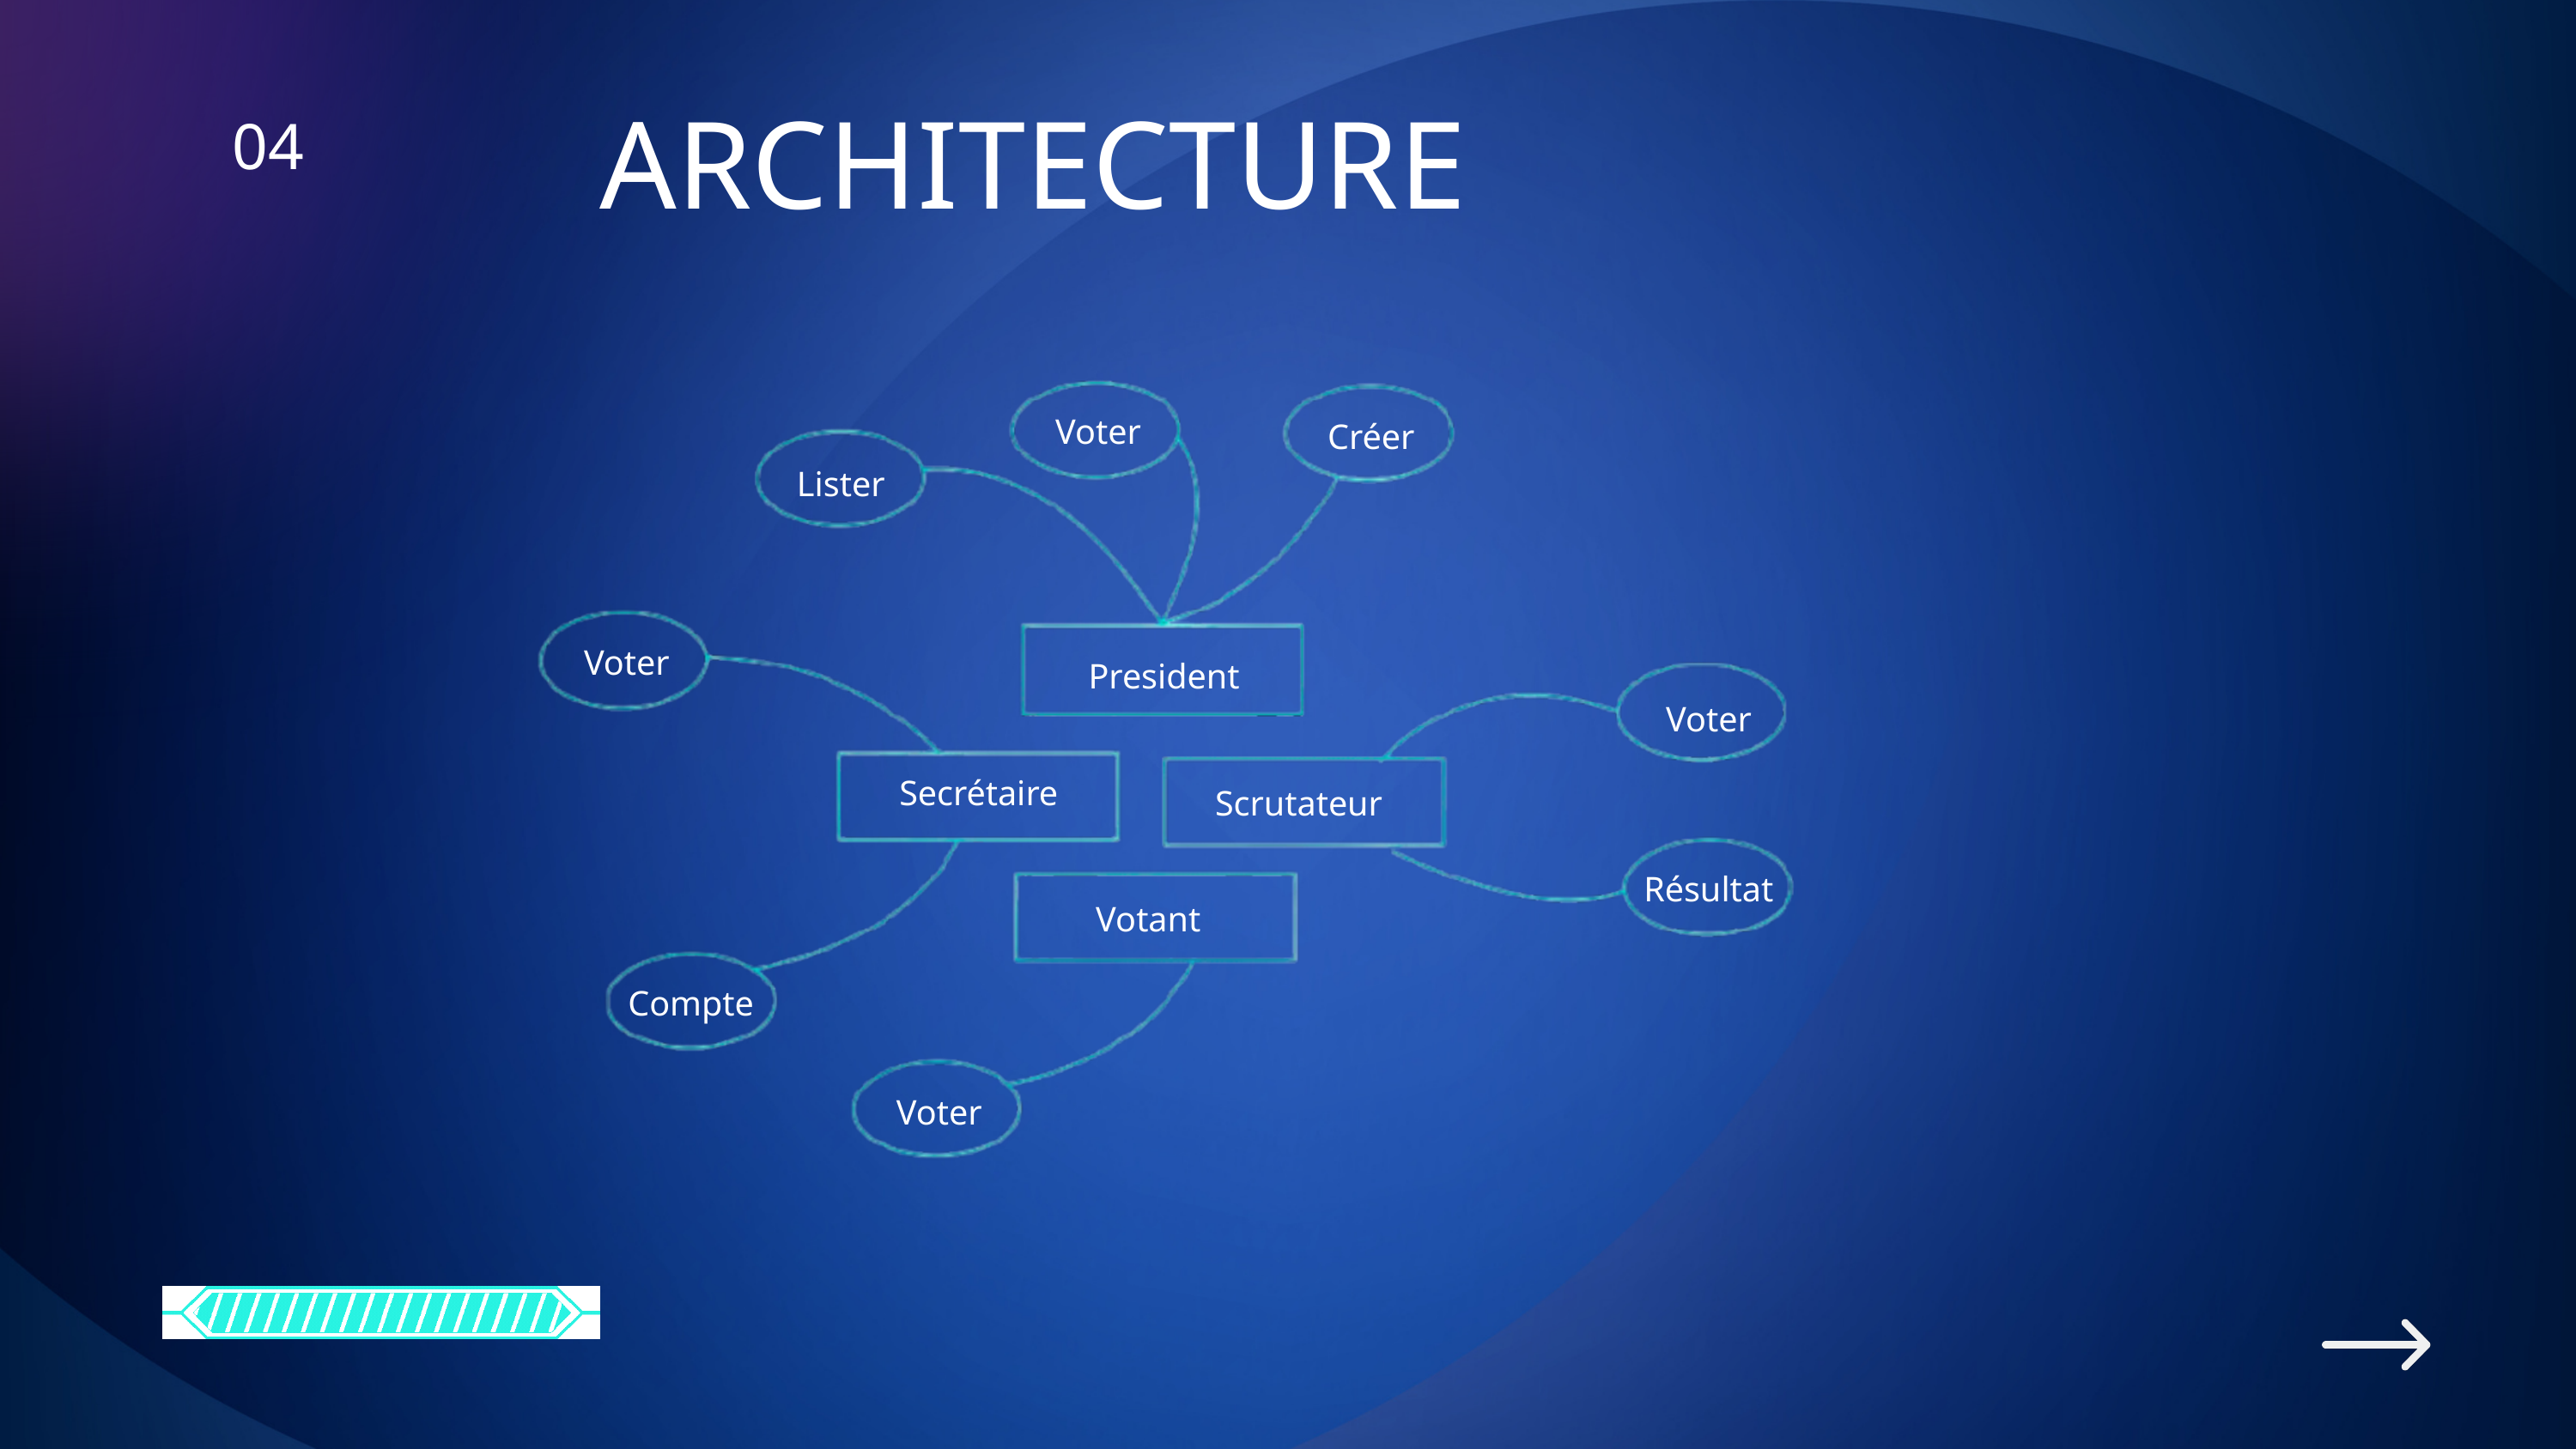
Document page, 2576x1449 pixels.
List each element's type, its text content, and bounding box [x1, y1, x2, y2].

text_box Compte [607, 975, 775, 1023]
text_box [0, 0, 2576, 1449]
text_box Créer [1317, 409, 1425, 457]
text_box [356, 373, 1888, 1330]
text_box Voter [1654, 690, 1764, 739]
text_box Secrétaire [885, 765, 1072, 813]
text_box Résultat [1631, 861, 1787, 909]
text_box [2322, 1319, 2431, 1371]
text_box Votant [1084, 890, 1212, 939]
text_box Lister [774, 456, 908, 504]
text_box Voter [885, 1084, 993, 1132]
text_box Voter [1044, 403, 1151, 452]
text_box President [1071, 647, 1257, 696]
picture [162, 1286, 600, 1339]
text_box Voter [576, 634, 677, 682]
text_box Scrutateur [1206, 775, 1392, 823]
text_box 04 [232, 112, 367, 183]
text_box ARCHITECTURE [599, 100, 1912, 233]
text_box [0, 0, 714, 737]
